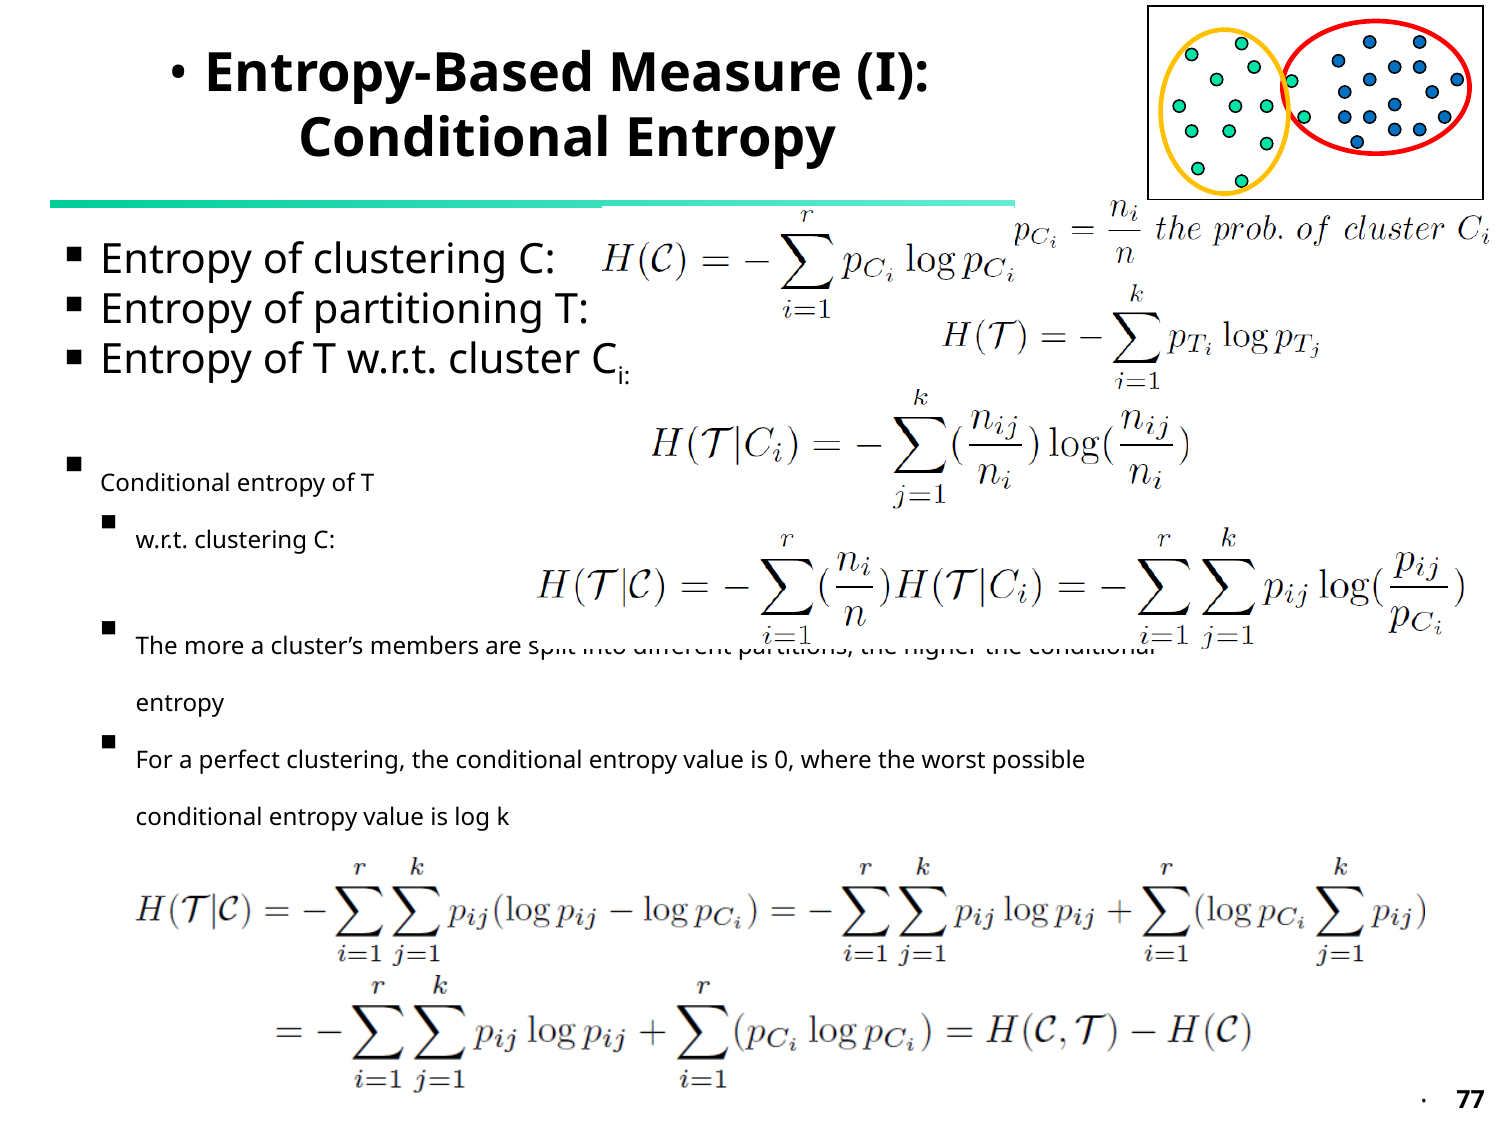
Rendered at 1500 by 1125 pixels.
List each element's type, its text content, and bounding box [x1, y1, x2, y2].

picture [1015, 199, 1490, 263]
picture [537, 524, 1464, 649]
picture [132, 854, 1425, 966]
picture [602, 205, 1319, 509]
text_box Entropy-Based Measure (I): Conditional Entropy [0, 12, 1100, 175]
text_box Entropy of clustering C: Entropy of partitioning T: Entropy of T w.r.t. cluster Ci: Conditional entropy of T w.r.t. clustering C: The more a cluster’s members are split into different partitions, the higher the conditional entropy For a perfect clustering, the conditional entropy value is 0, where the worst possible conditional entropy value is log k [50, 224, 1225, 1013]
text_box [1283, 21, 1470, 154]
text_box [1160, 29, 1289, 194]
picture [271, 975, 1253, 1094]
text_box <number> [1187, 1062, 1500, 1125]
text_box [1148, 6, 1483, 198]
